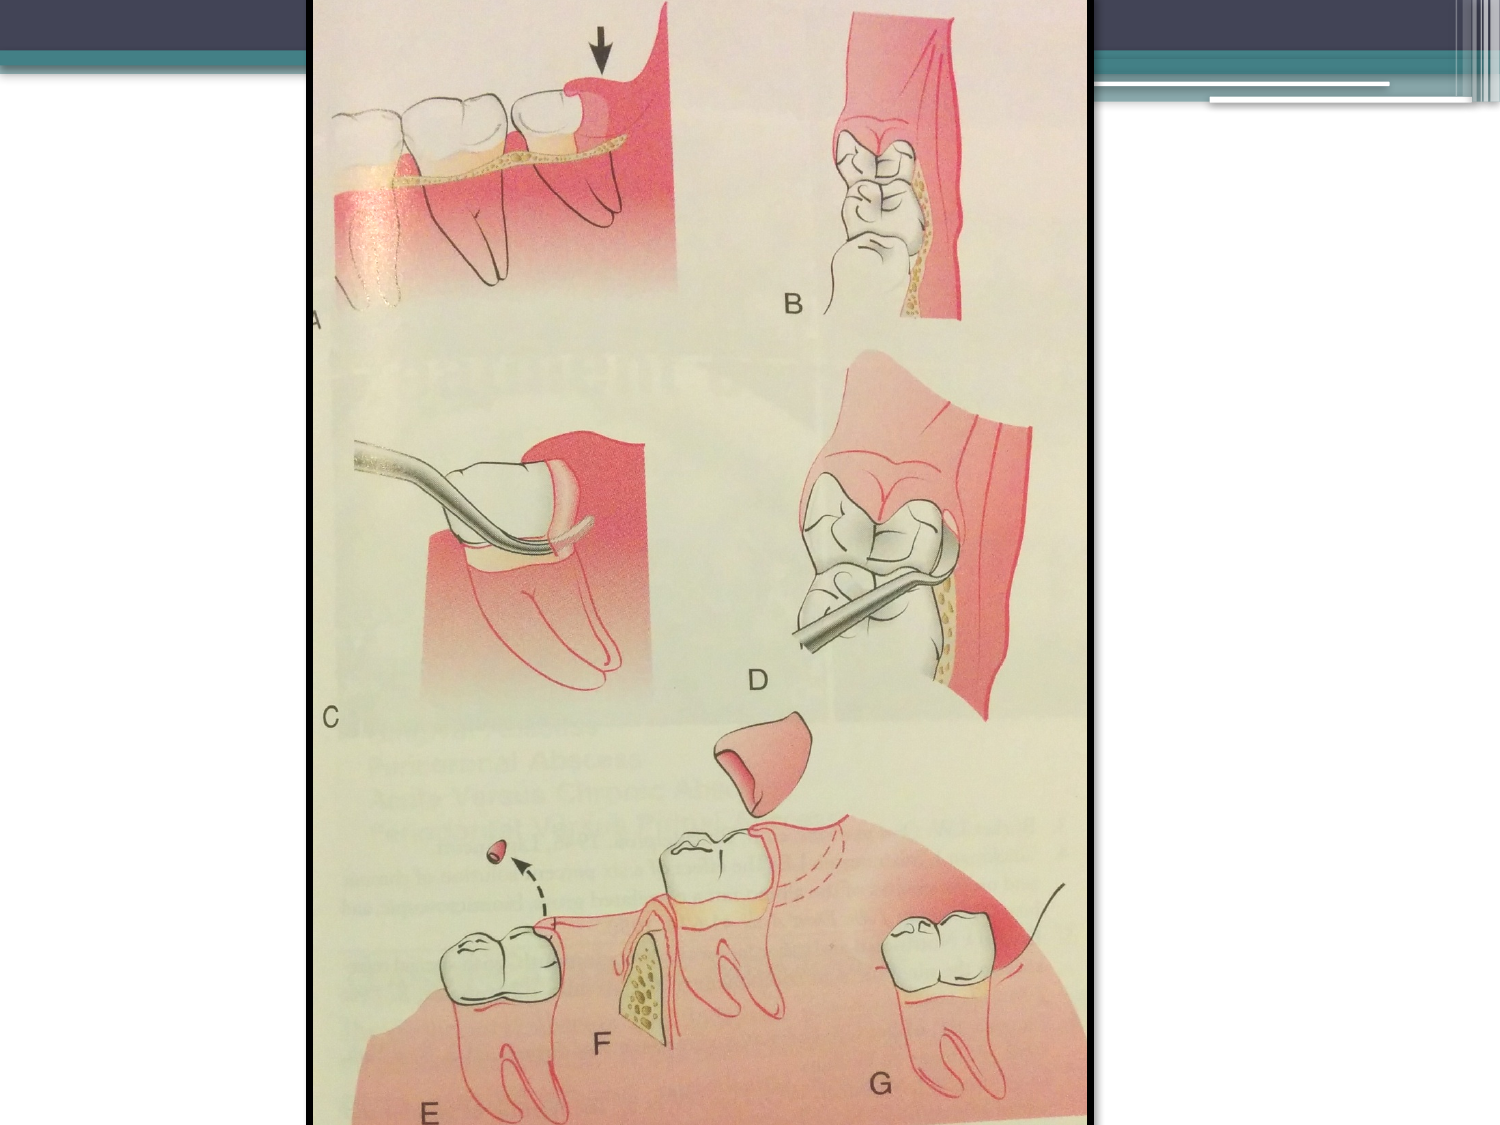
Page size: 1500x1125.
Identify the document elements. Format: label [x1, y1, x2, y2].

list [312, 0, 1088, 1125]
